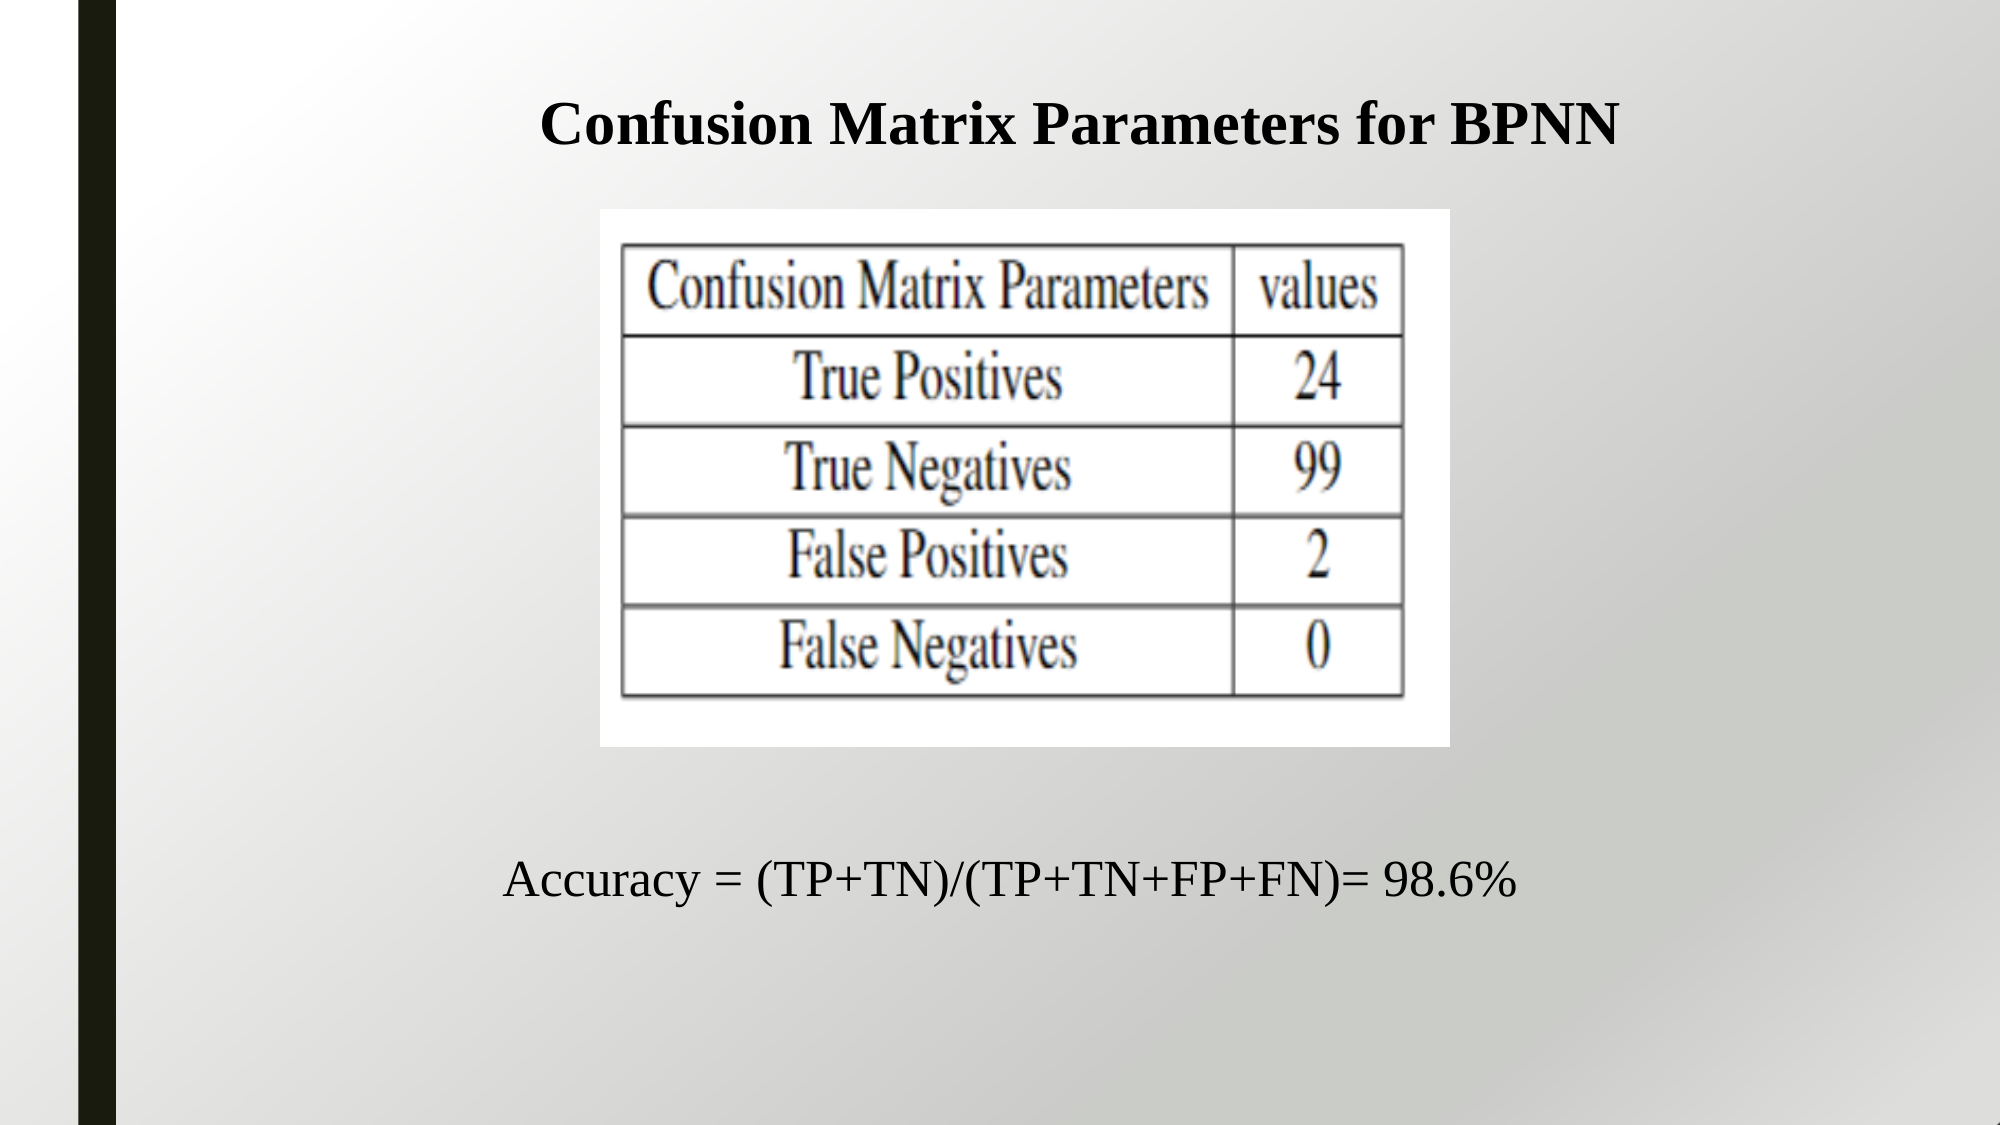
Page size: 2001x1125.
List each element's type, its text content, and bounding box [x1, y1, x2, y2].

picture [0, 0, 78, 1125]
text_box Confusion Matrix Parameters for BPNN [525, 75, 1675, 165]
text_box Accuracy = (TP+TN)/(TP+TN+FP+FN)= 98.6% [487, 837, 1638, 915]
picture [116, 0, 2000, 1125]
